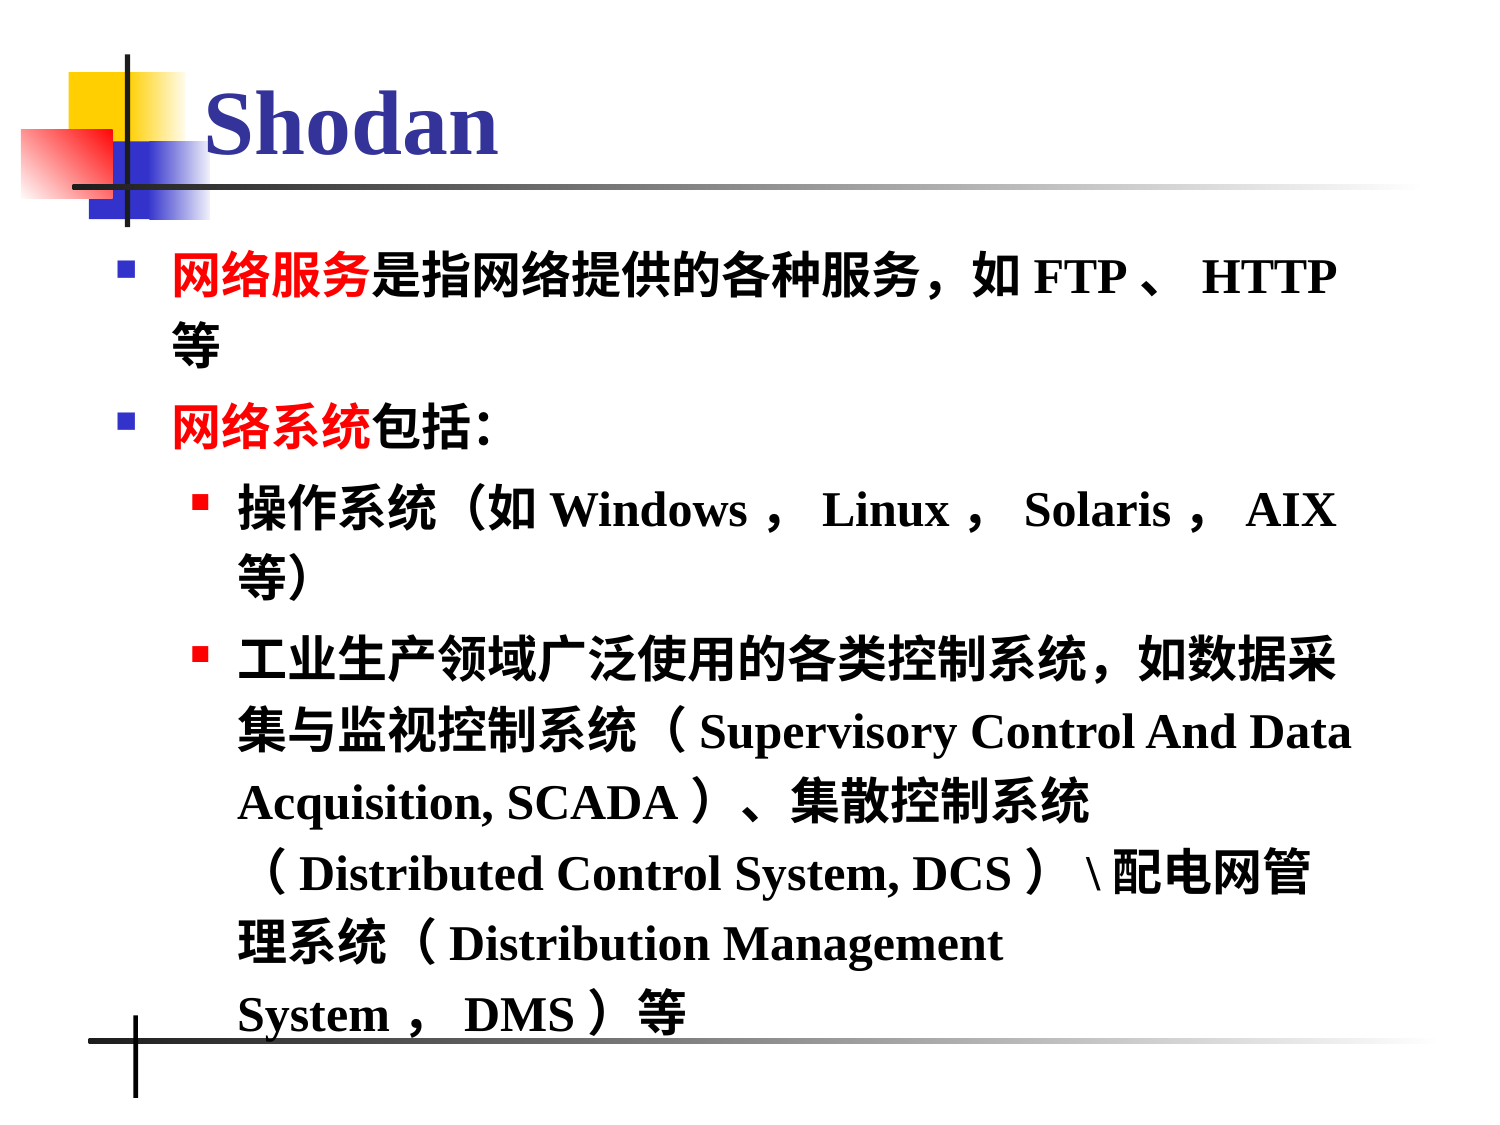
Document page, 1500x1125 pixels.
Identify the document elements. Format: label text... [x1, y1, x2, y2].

title Shodan [188, 23, 1468, 181]
list 网络服务是指网络提供的各种服务，如FTP、HTTP等 网络系统包括： 操作系统（如Windows，Linux，Solaris，AIX等） 工业生产领域广泛使用的各类控制系统，如数据采集与监视控制系统（Supervisory Control And Data Acquisition, SCADA）、集散控制系统（Distributed Control System, DCS）\配电网管理系统（Distribution Management System，DMS）等 [100, 224, 1376, 901]
